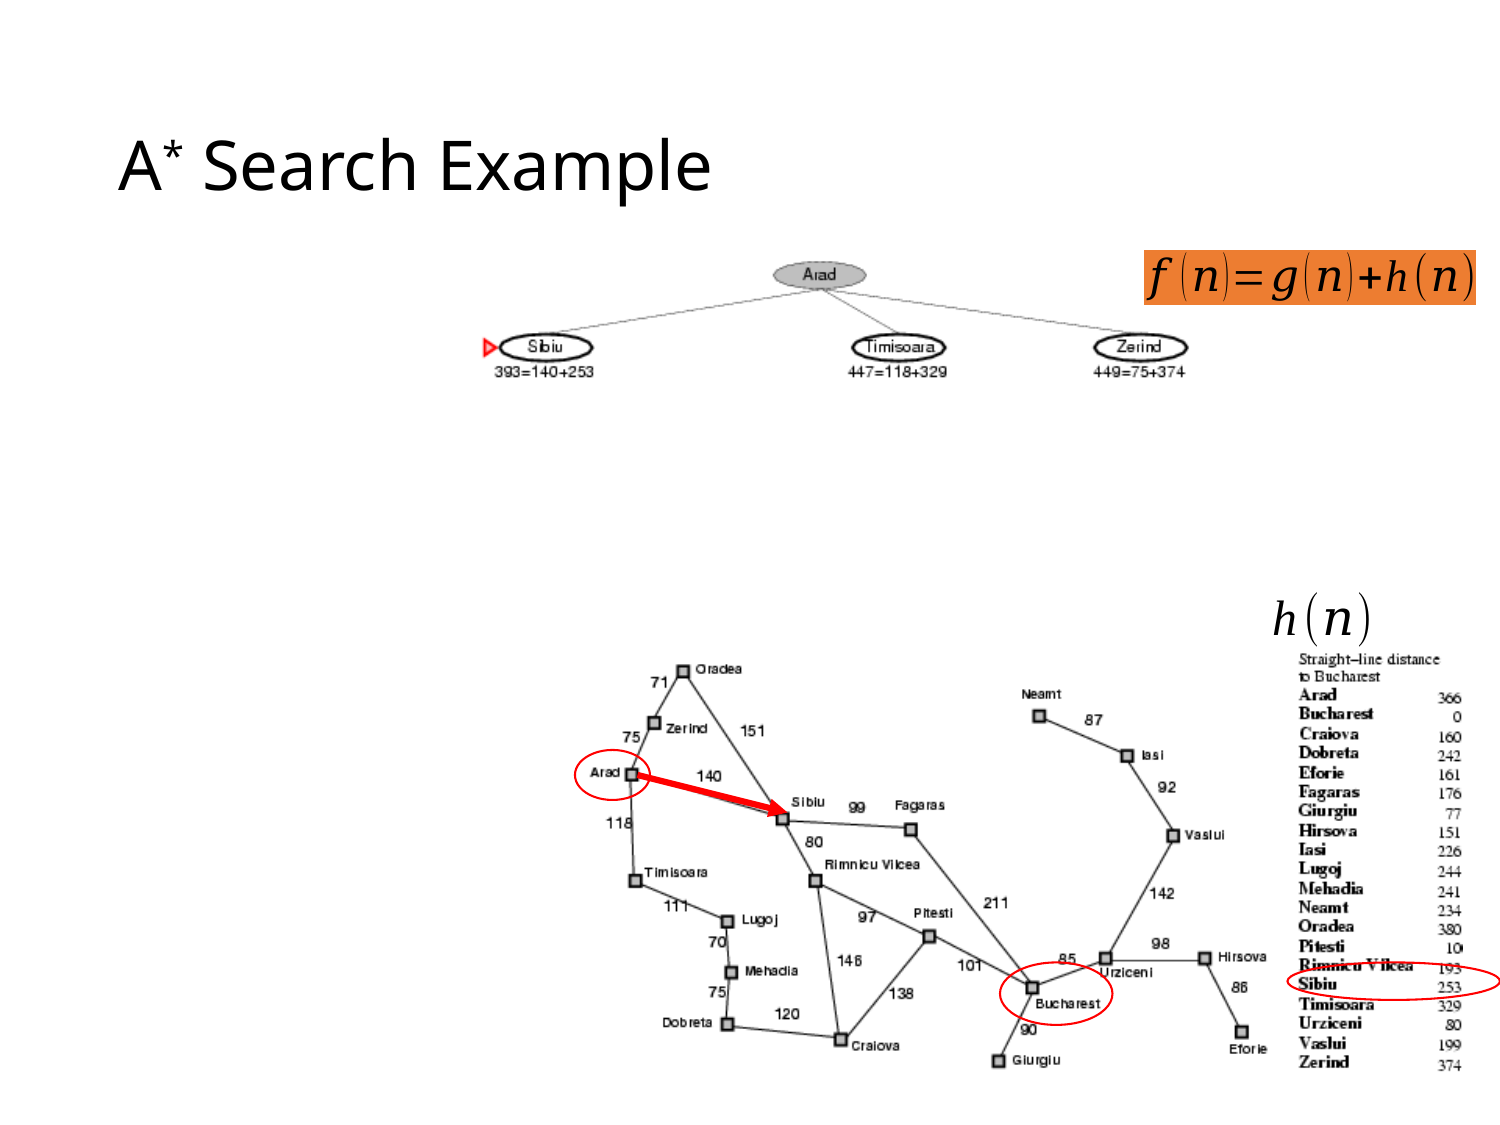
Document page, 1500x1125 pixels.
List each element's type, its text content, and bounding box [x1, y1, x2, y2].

picture [312, 249, 1200, 615]
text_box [637, 774, 788, 813]
text_box [1463, 965, 1500, 997]
picture [587, 649, 1463, 1079]
title A* Search Example [103, 59, 1397, 278]
text_box [573, 755, 587, 795]
